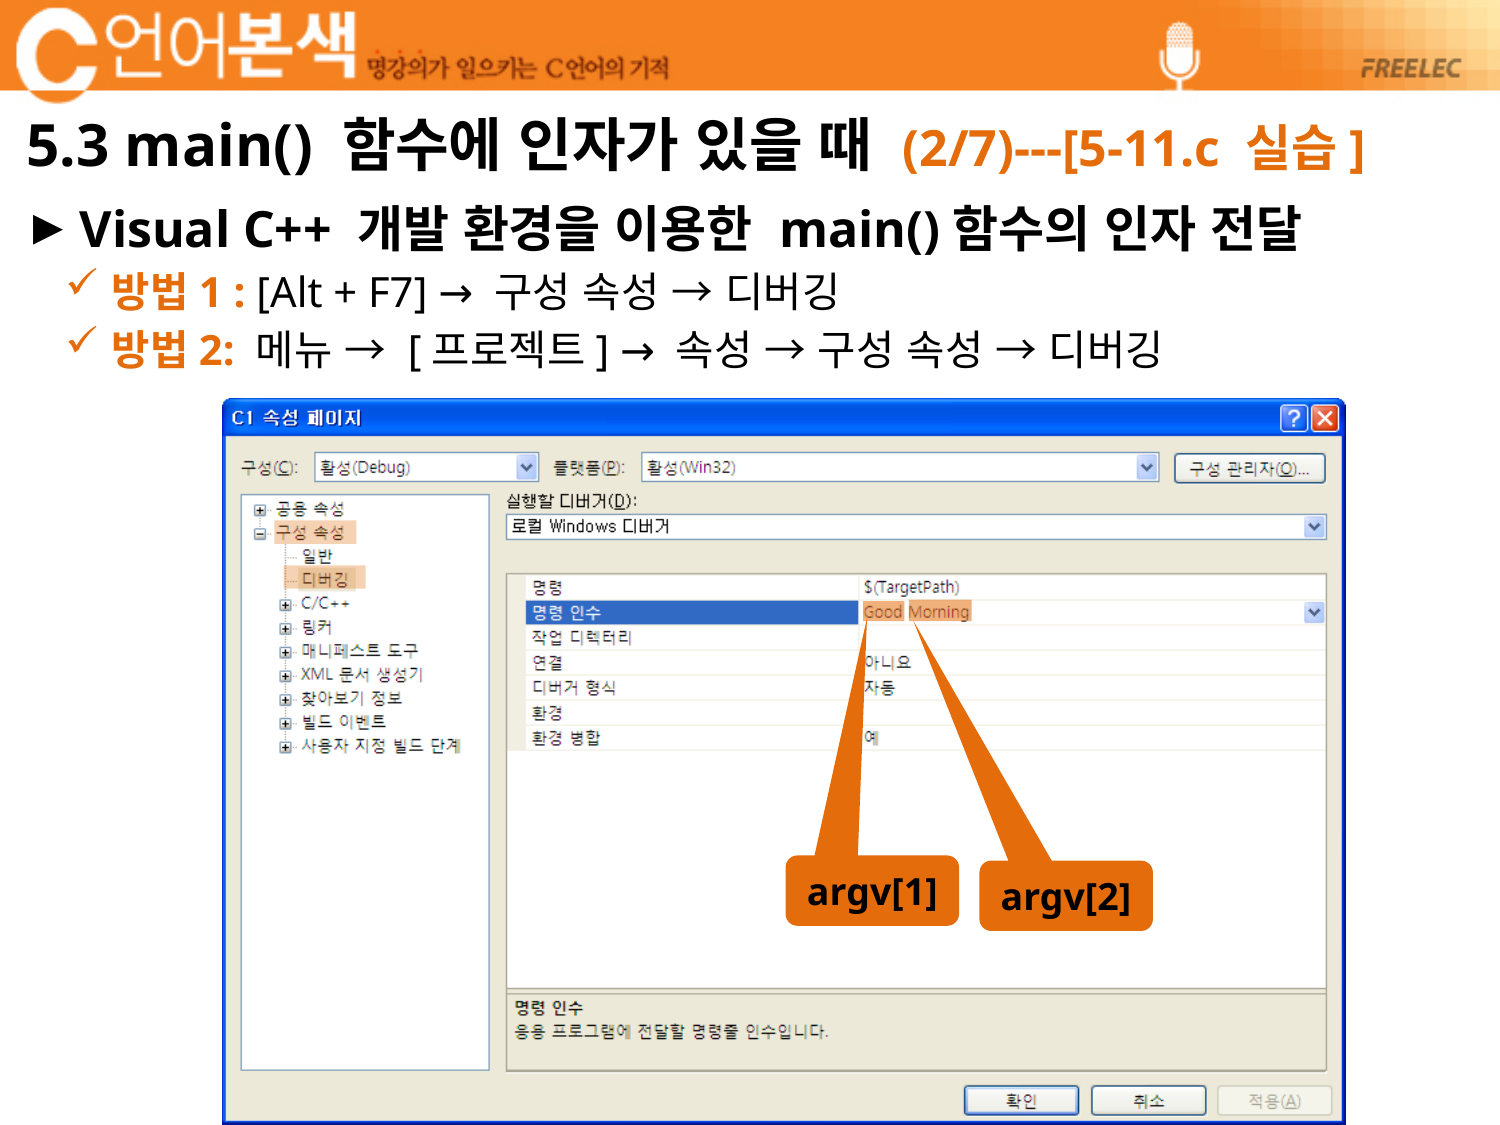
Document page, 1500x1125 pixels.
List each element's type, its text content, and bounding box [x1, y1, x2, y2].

title 5.3 main() 함수에 인자가 있을 때 (2/7)---[5-11.c 실습] [11, 107, 1500, 178]
list Visual C++ 개발 환경을 이용한 main()함수의 인자 전달 방법1 : [Alt + F7] → 구성 속성 → 디버깅 방법2: 메뉴 → [프로젝트] → 속성 → 구성 속성 → 디버깅 [8, 189, 1500, 1043]
picture [0, 0, 1500, 1125]
